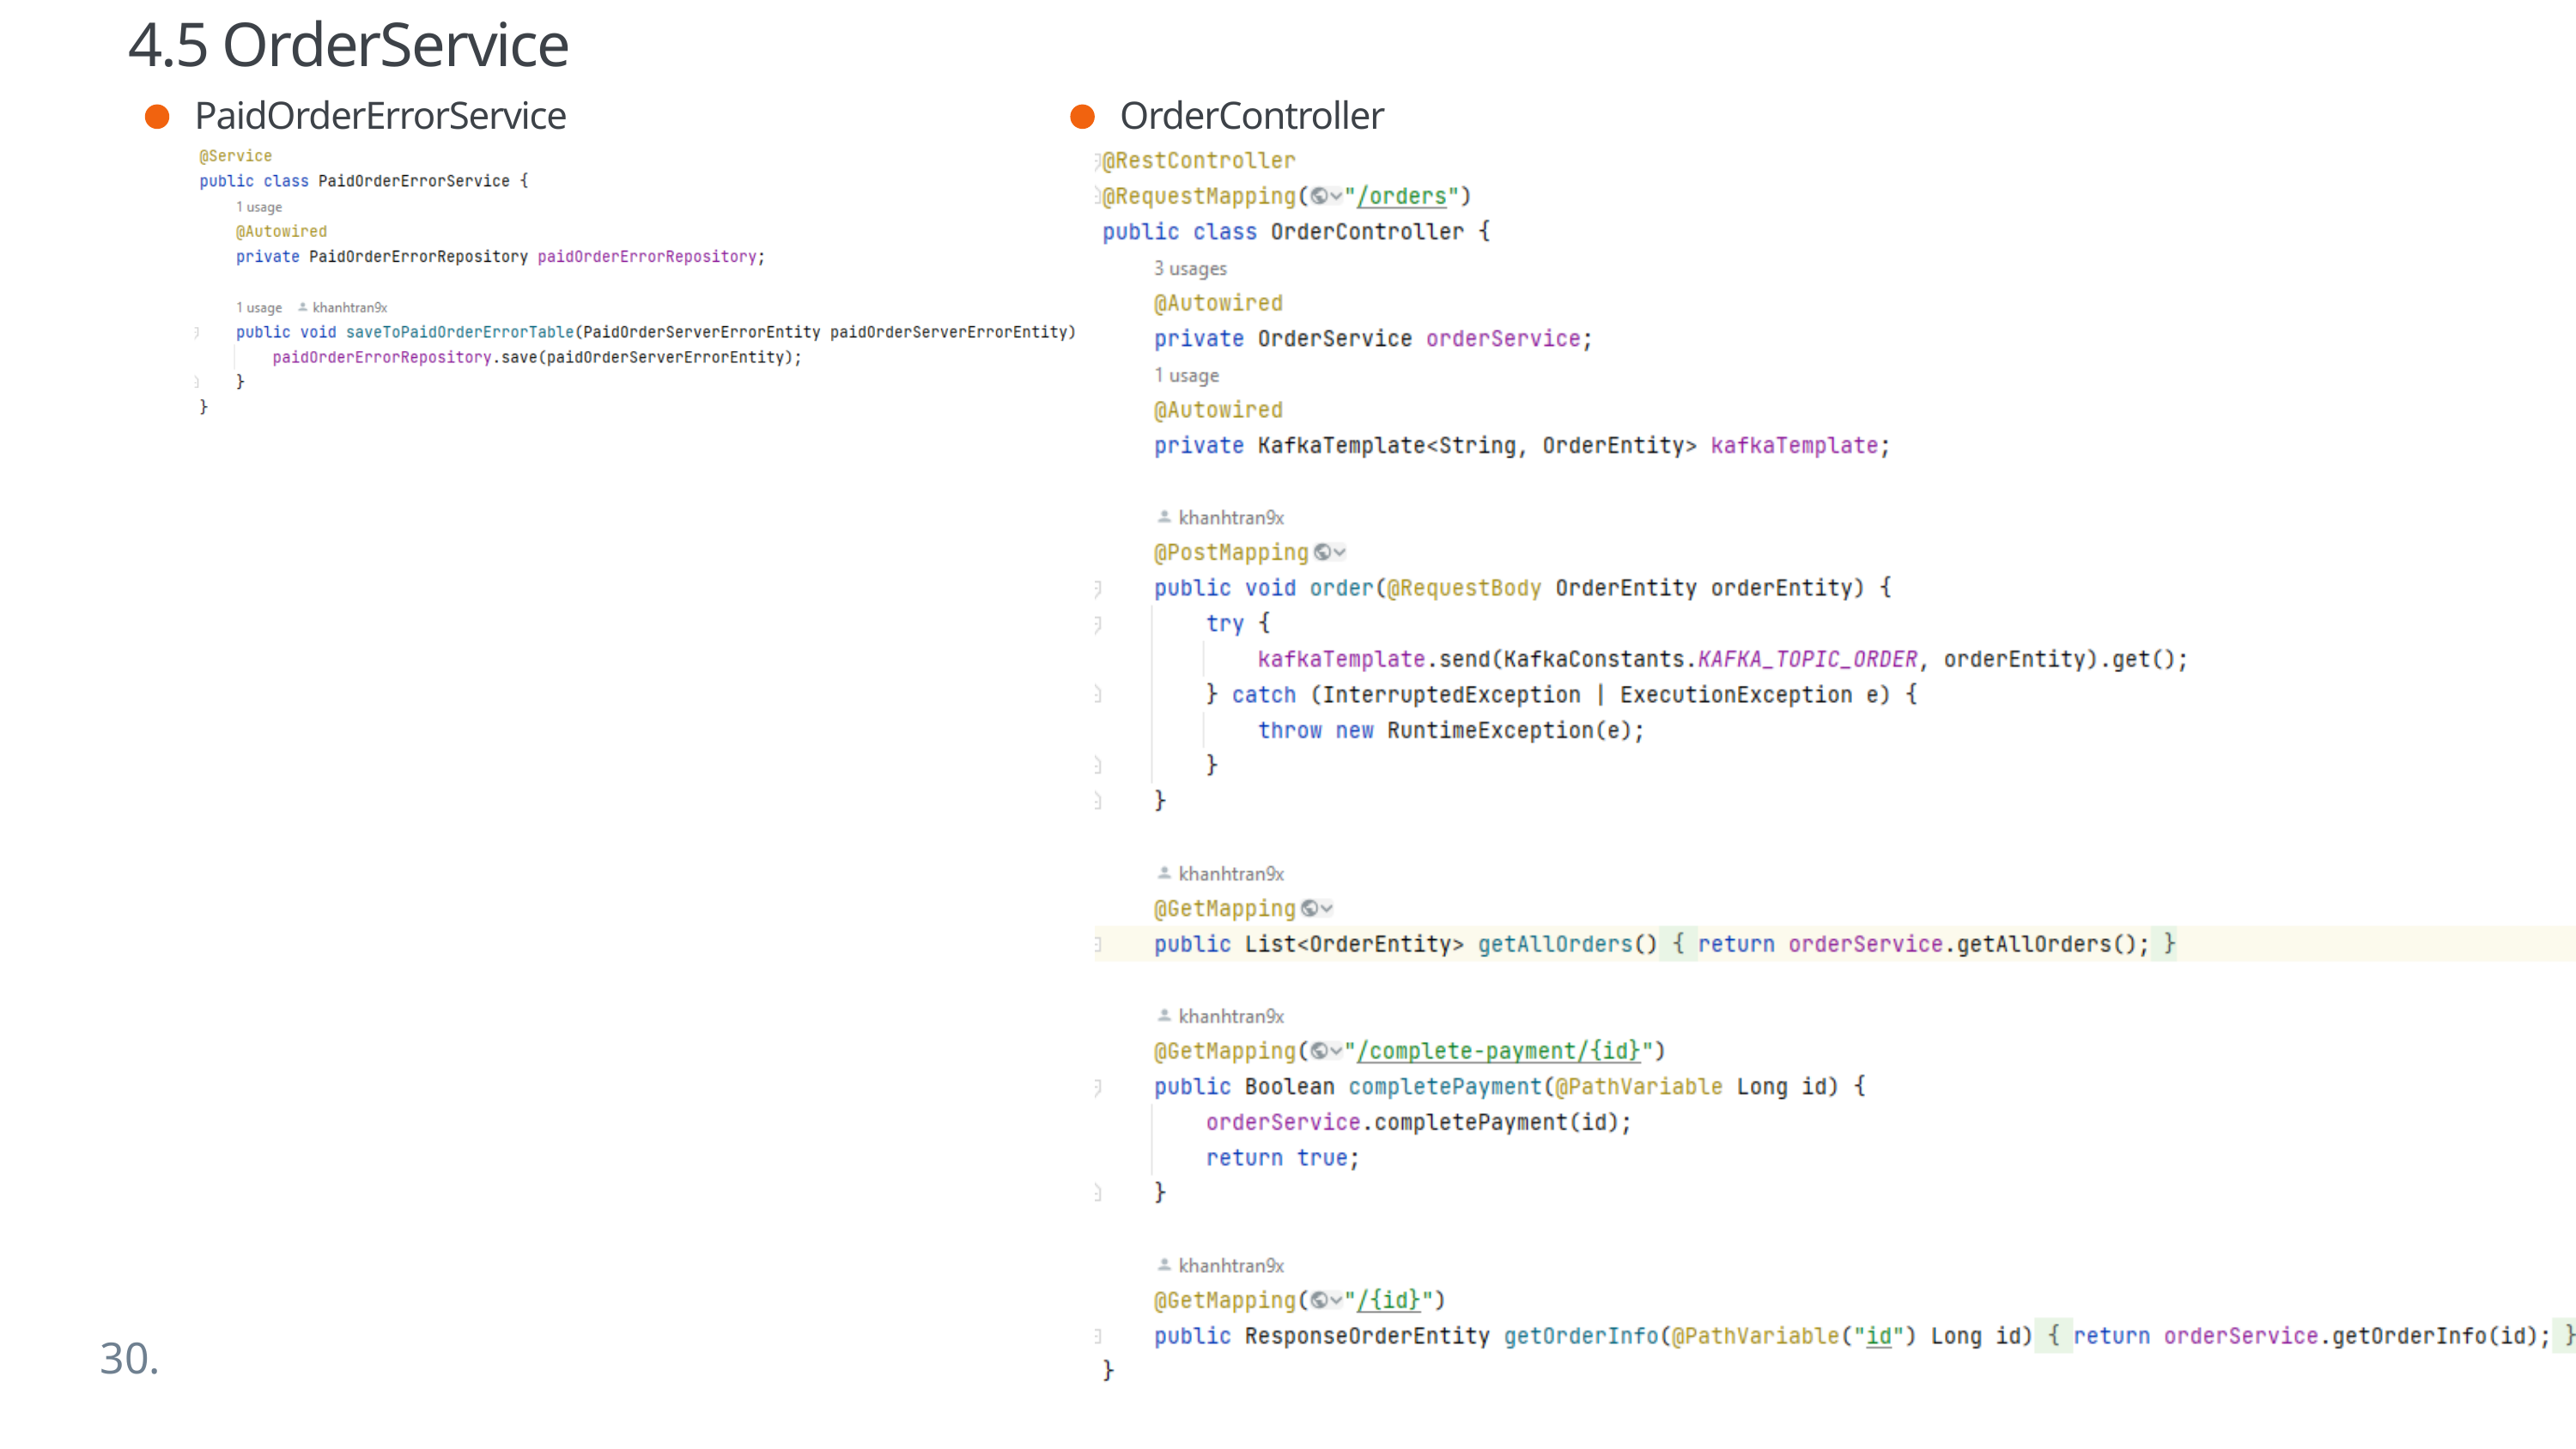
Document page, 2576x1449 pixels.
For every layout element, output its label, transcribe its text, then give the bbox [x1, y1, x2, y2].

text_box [1070, 104, 1096, 130]
text_box OrderController [1120, 94, 2576, 143]
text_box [144, 104, 170, 130]
picture [1094, 144, 2576, 1396]
text_box PaidOrderErrorService [194, 94, 1120, 178]
text_box 4.5 OrderService [128, 12, 1037, 79]
text_box 30. [100, 1322, 719, 1383]
picture [194, 144, 1083, 415]
